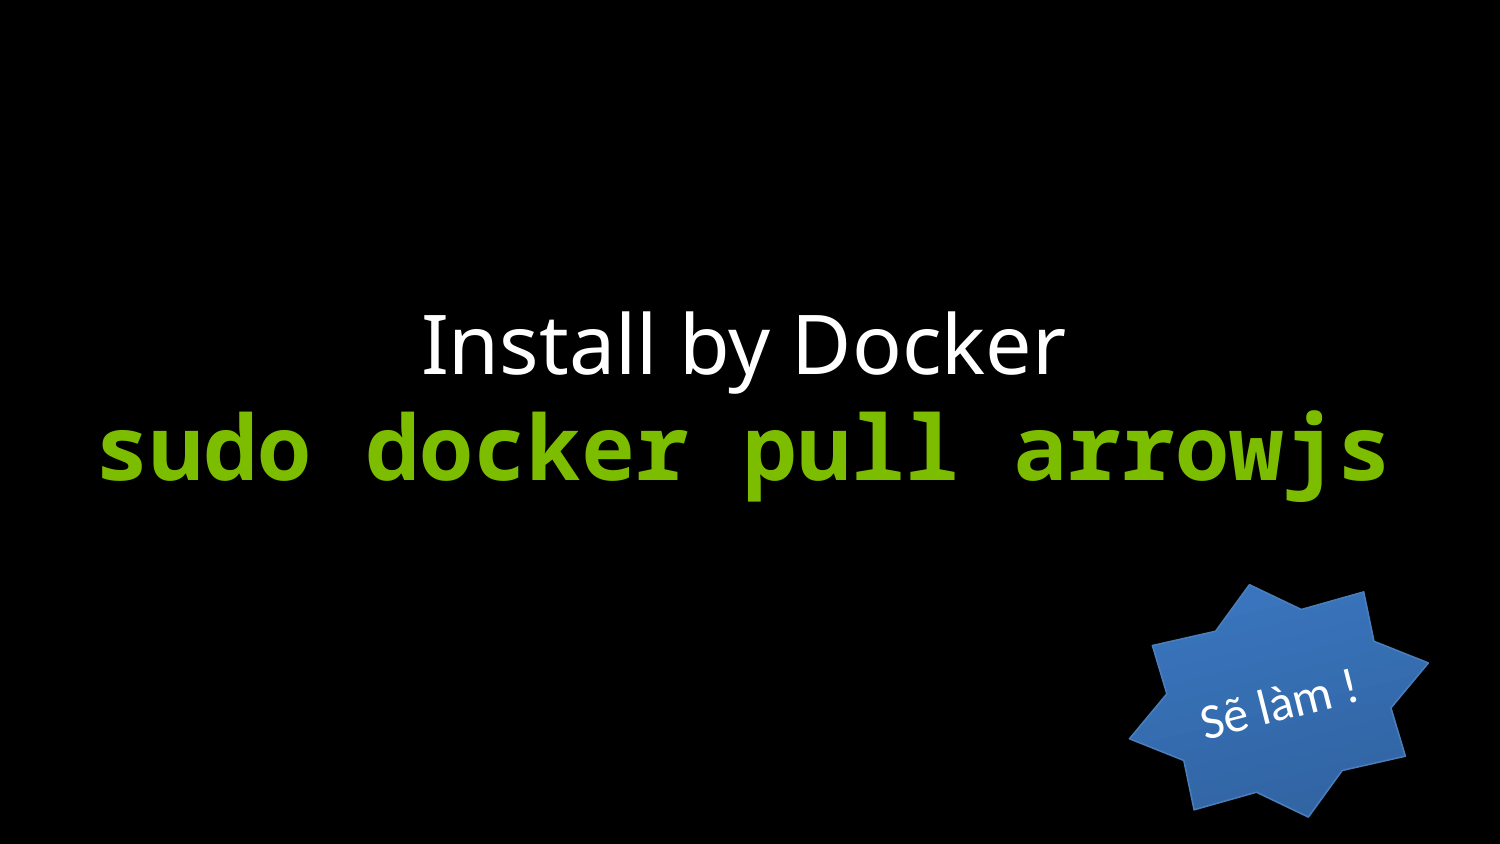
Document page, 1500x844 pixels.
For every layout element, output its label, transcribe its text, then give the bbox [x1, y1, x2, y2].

title Install by Docker sudo docker pull arrowjs [37, 284, 1450, 585]
text_box Sẽ làm ! [1128, 584, 1430, 818]
